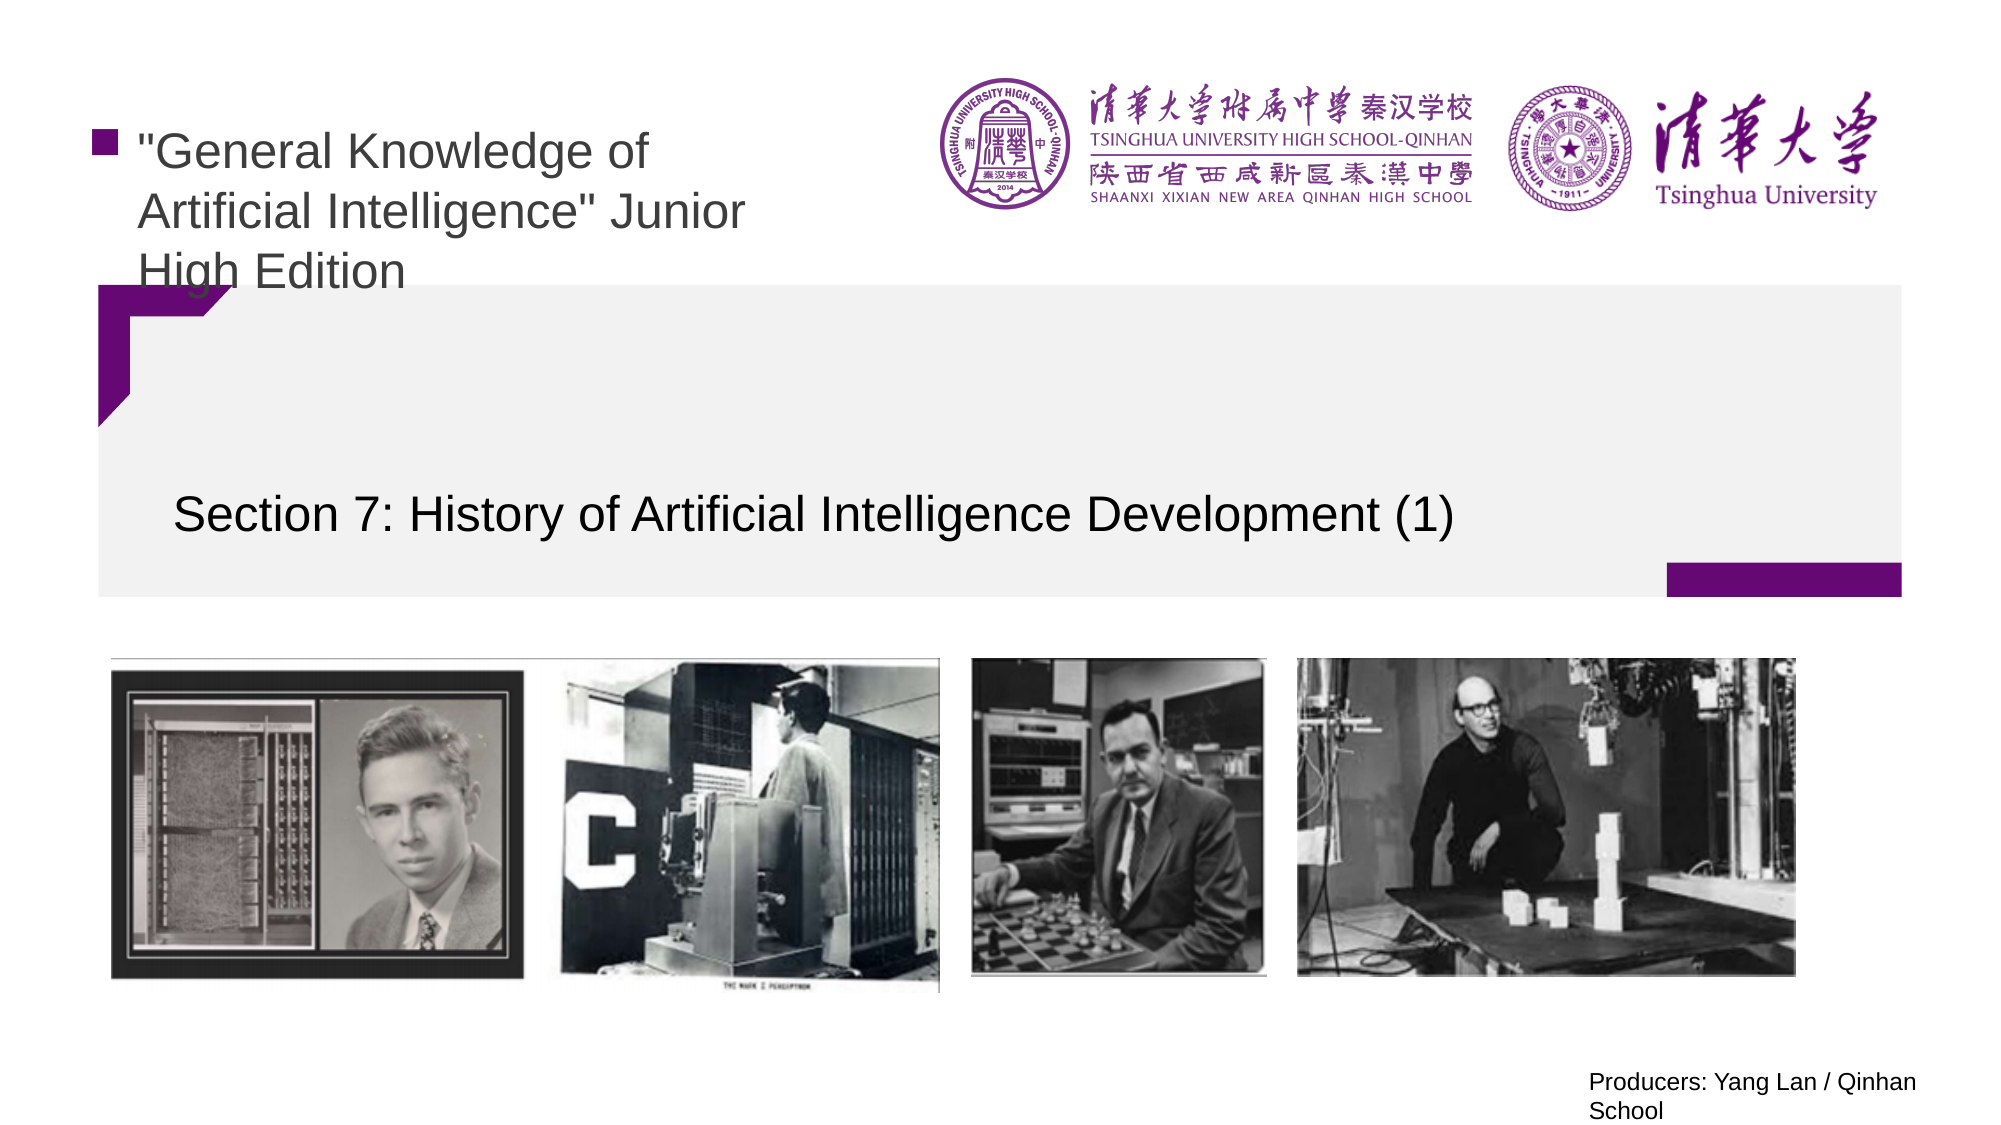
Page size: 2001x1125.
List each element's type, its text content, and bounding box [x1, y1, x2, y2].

text_box "General Knowledge of Artificial Intelligence" Junior High Edition [72, 111, 814, 174]
picture [1297, 657, 1796, 978]
picture [110, 657, 941, 993]
subtitle Producers: Yang Lan / Qinhan School [1573, 1058, 1958, 1125]
title Section 7: History of Artificial Intelligence Development (1) [157, 331, 1842, 550]
picture [970, 657, 1268, 978]
picture [939, 77, 1487, 211]
